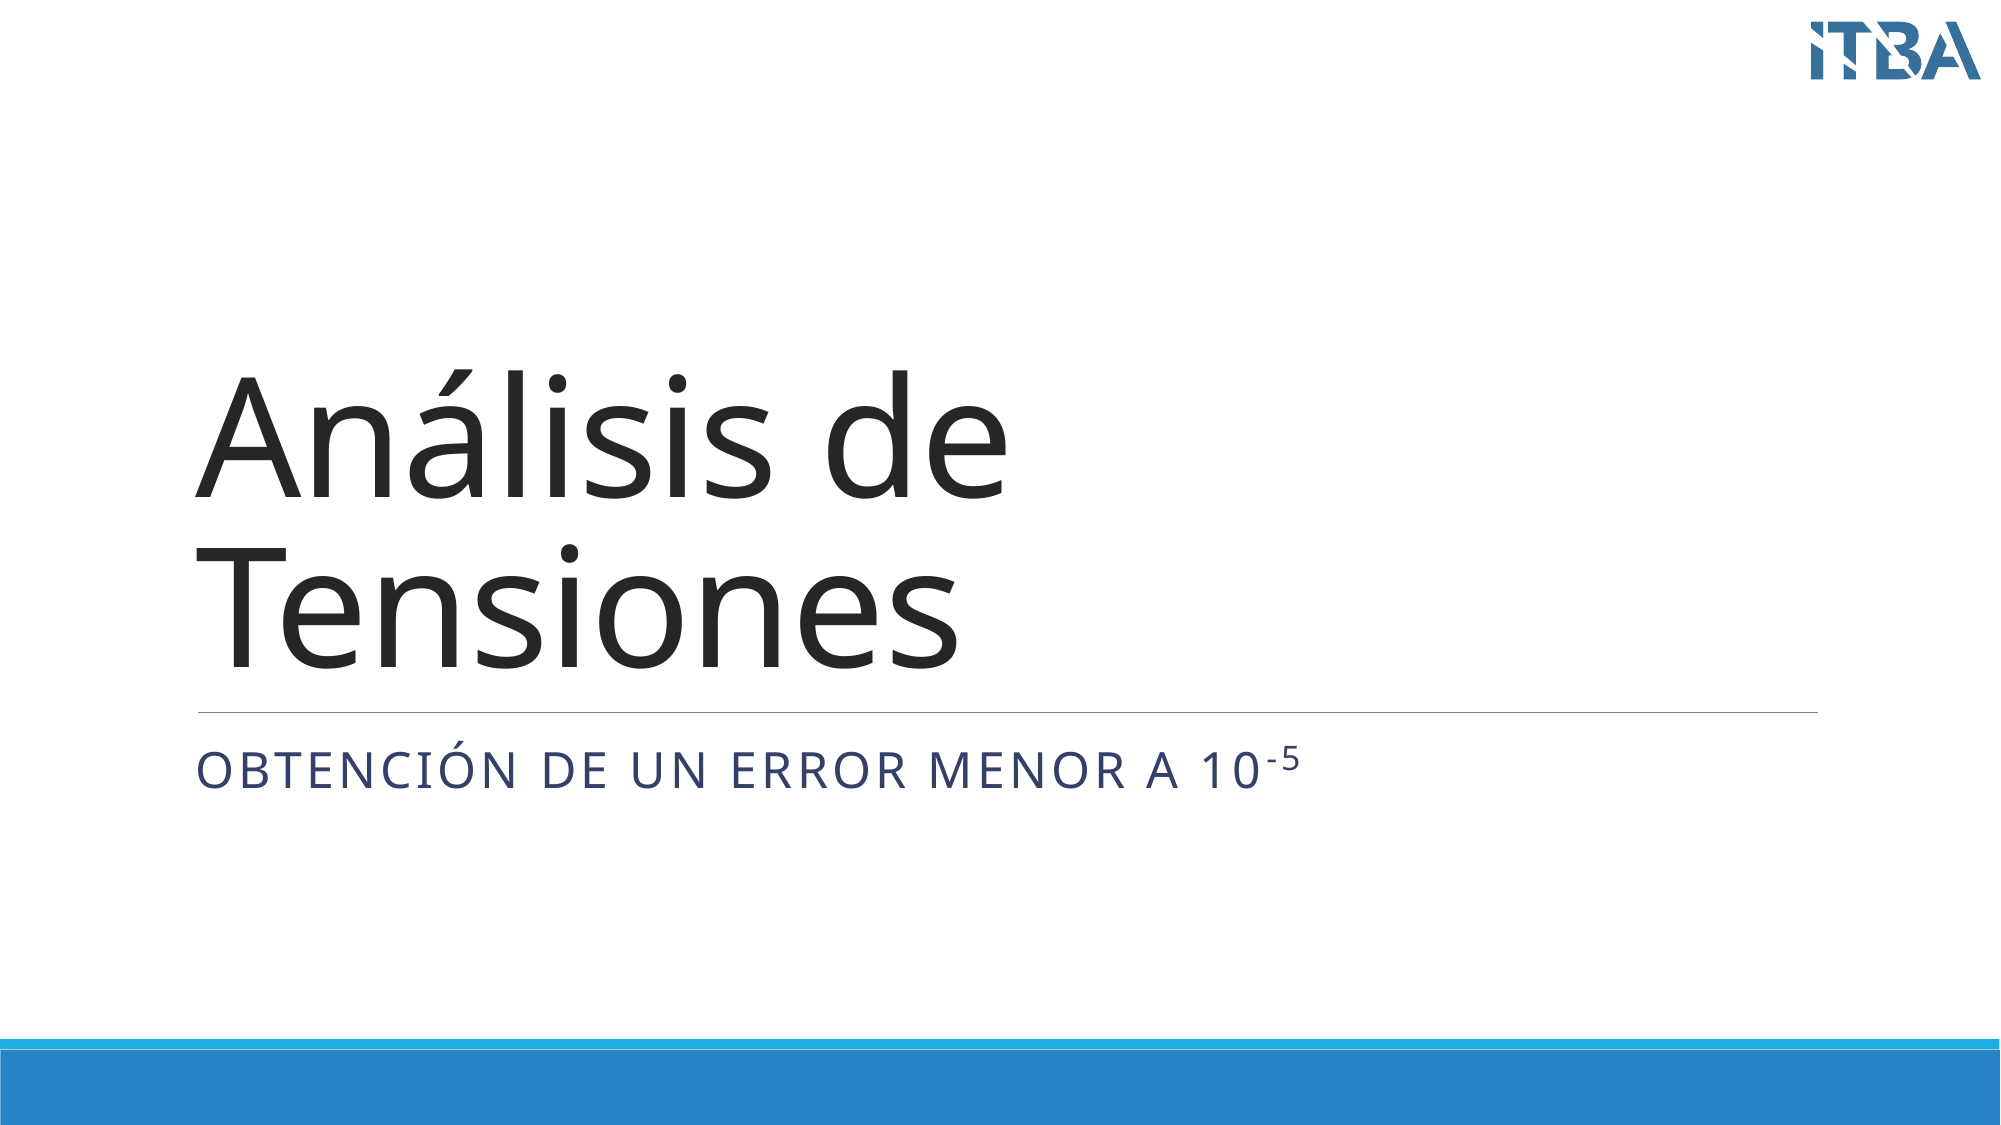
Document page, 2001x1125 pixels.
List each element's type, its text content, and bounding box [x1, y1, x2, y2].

picture [1792, 0, 2000, 103]
list Obtención de un error menor a 10-5 [180, 730, 1830, 918]
title Análisis de Tensiones [180, 124, 1830, 710]
